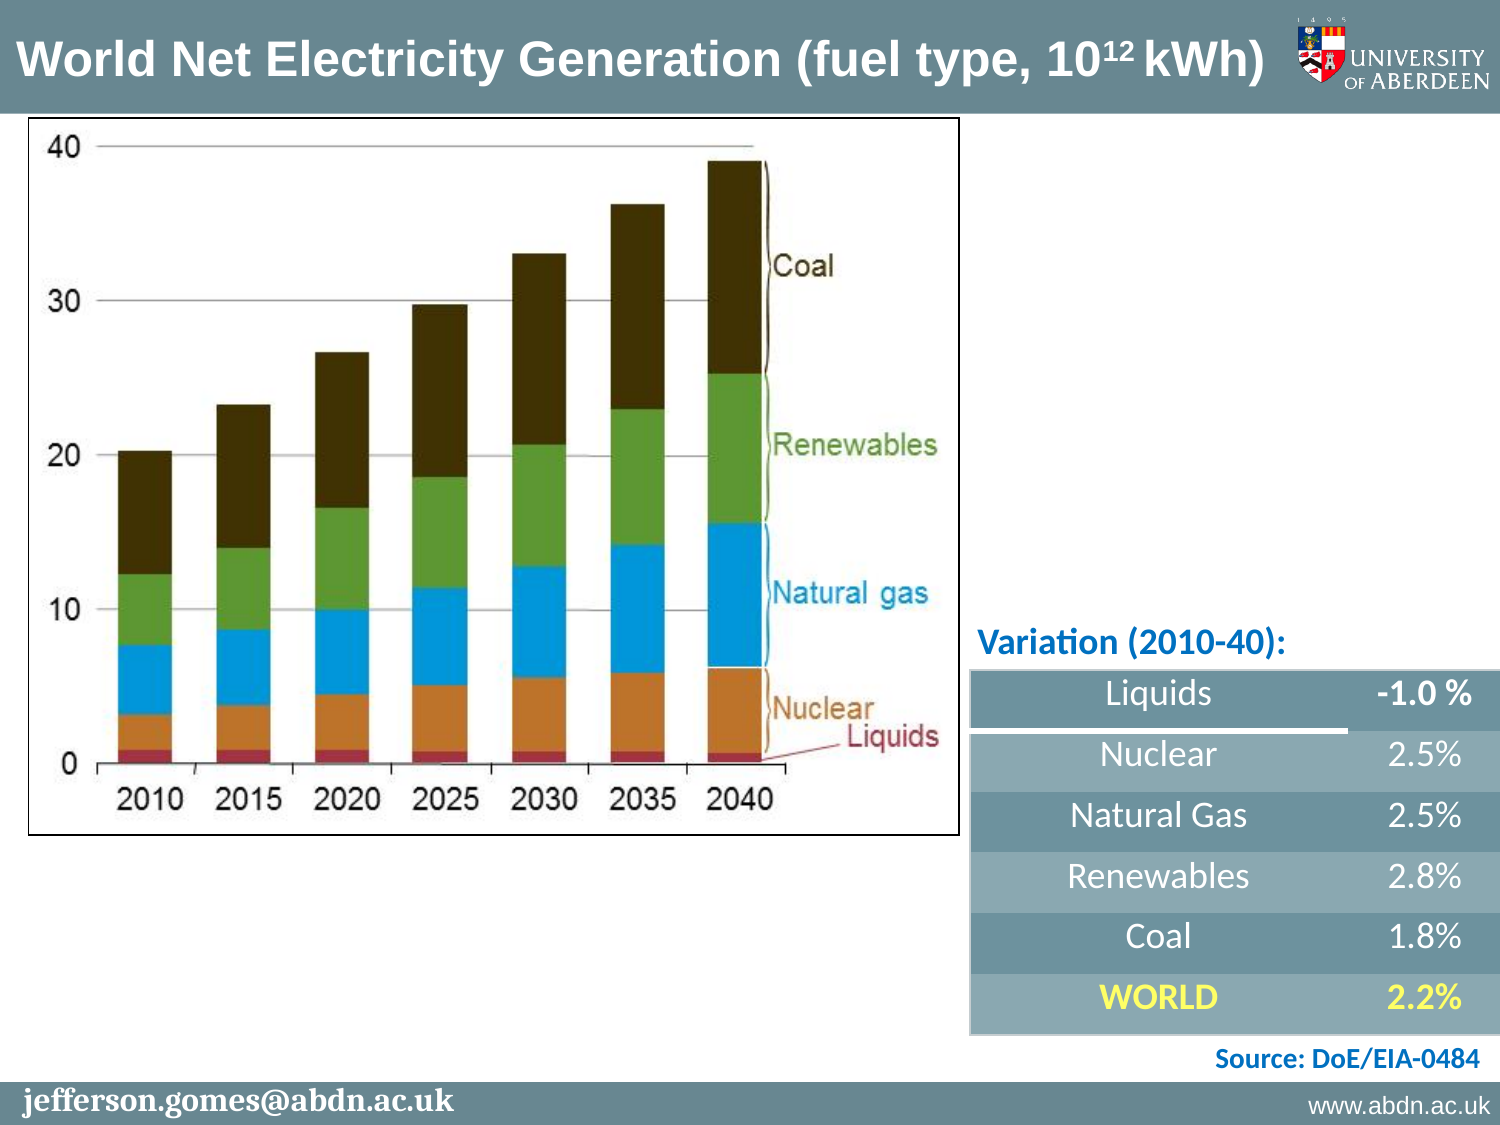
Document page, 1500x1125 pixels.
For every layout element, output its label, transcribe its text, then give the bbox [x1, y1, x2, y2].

table_cell 2.8% [1348, 852, 1500, 913]
table_cell Nuclear [971, 734, 1348, 792]
table_header -1.0 % [1348, 671, 1500, 731]
table_cell 2.5% [1348, 792, 1500, 852]
table_cell Renewables [971, 852, 1348, 913]
table_cell 1.8% [1348, 913, 1500, 974]
picture [1287, 7, 1495, 103]
text_box Variation (2010-40): [963, 609, 1459, 670]
text_box jefferson.gomes@abdn.ac.uk [0, 1074, 479, 1125]
table_cell 2.2% [1348, 974, 1500, 1034]
text_box Source: DoE/EIA-0484 [1200, 1031, 1496, 1082]
table_header Liquids [971, 671, 1348, 728]
text_box World Net Electricity Generation (fuel type, 1012 kWh) [0, 19, 1294, 114]
table_cell 2.5% [1348, 731, 1500, 792]
table_cell Natural Gas [971, 792, 1348, 852]
picture [29, 118, 959, 835]
table_cell WORLD [971, 974, 1348, 1034]
table_cell Coal [971, 913, 1348, 974]
